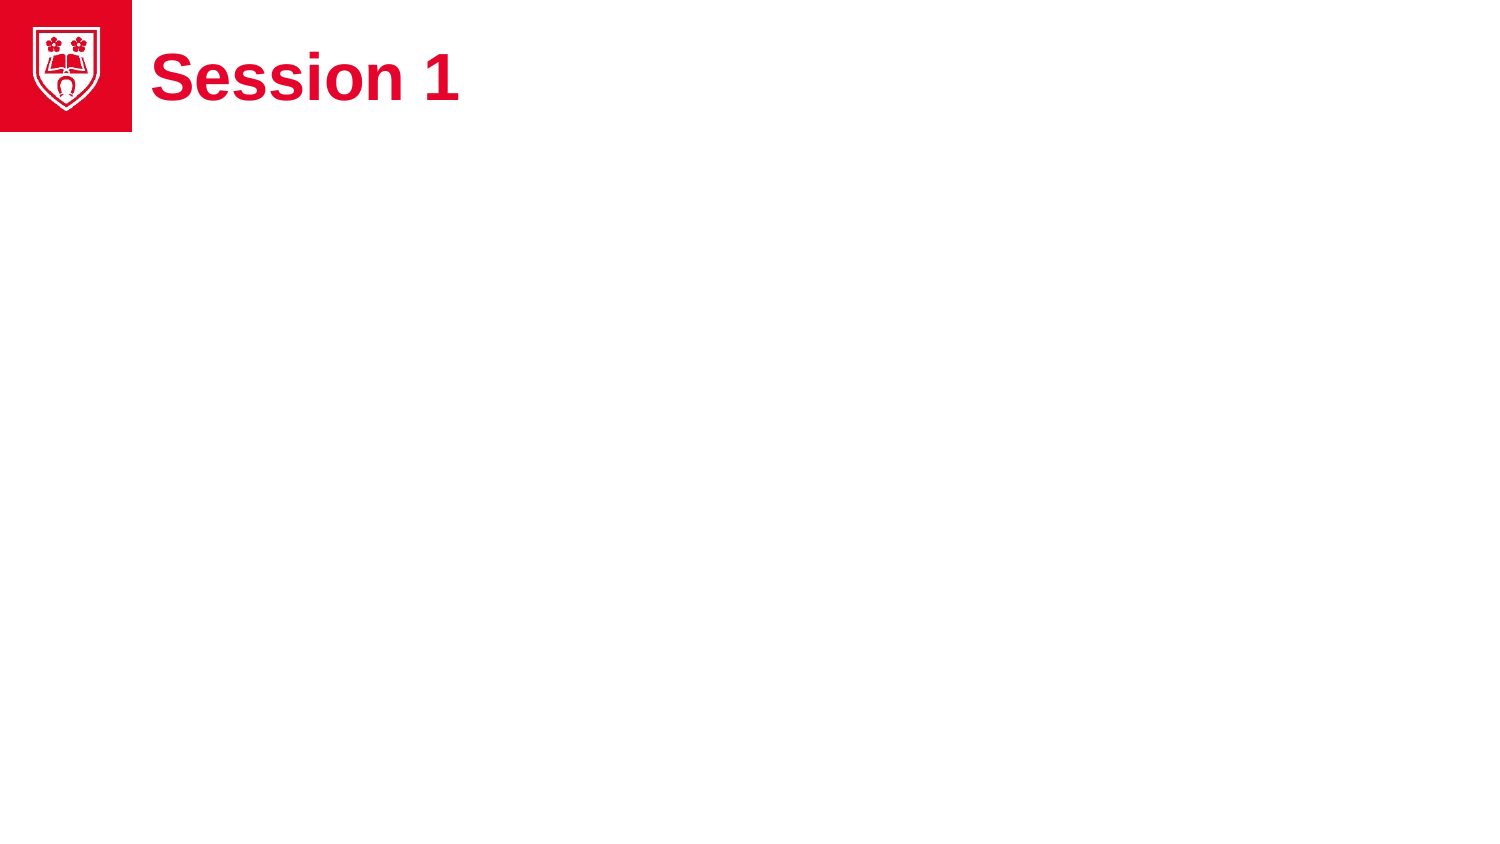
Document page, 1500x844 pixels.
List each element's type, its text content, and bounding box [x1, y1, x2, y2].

picture [0, 0, 132, 132]
title Session 1 [150, 15, 1500, 132]
